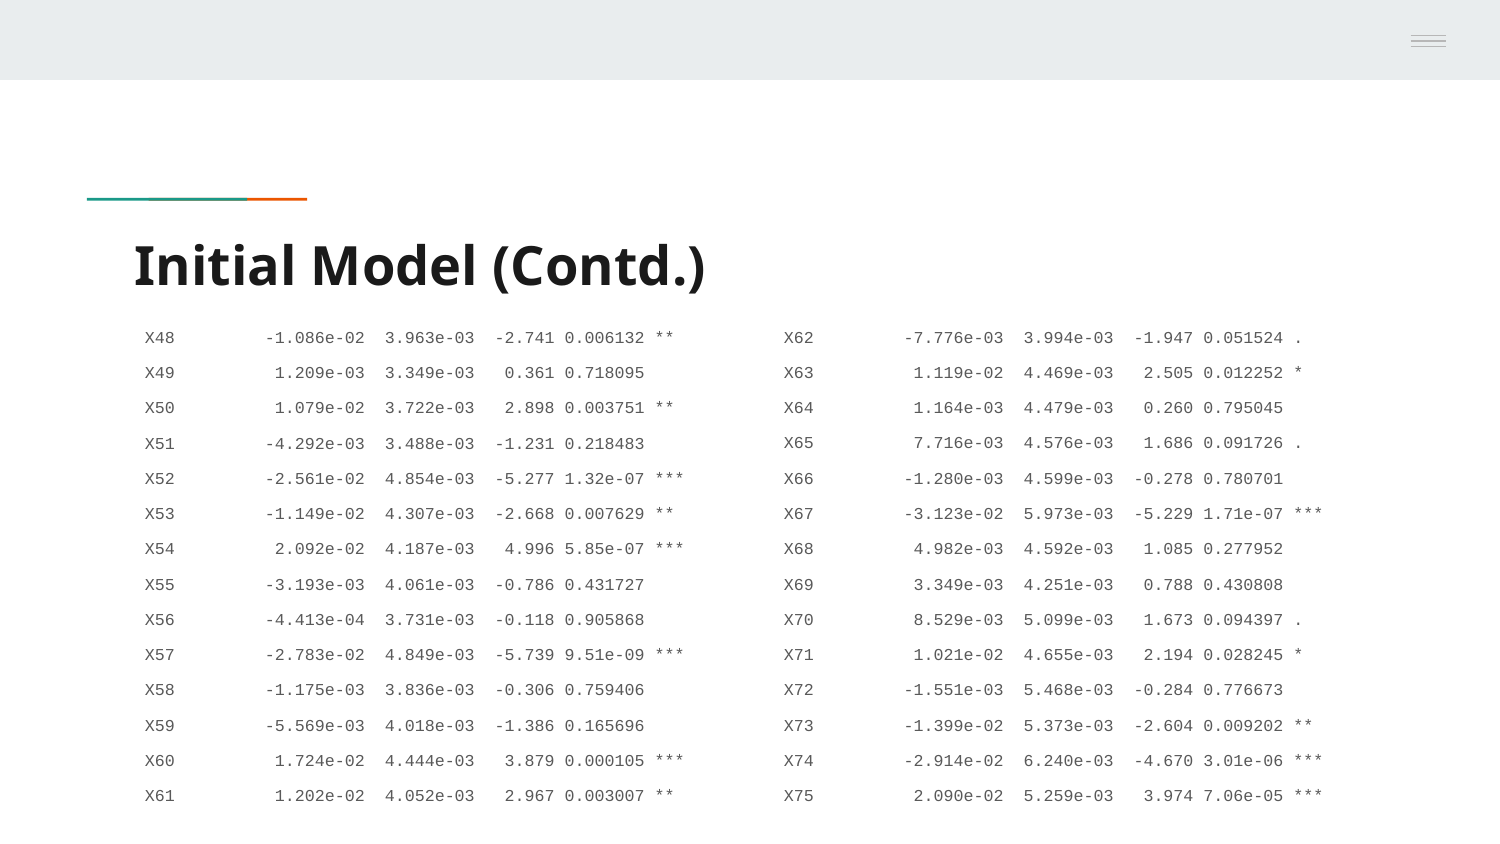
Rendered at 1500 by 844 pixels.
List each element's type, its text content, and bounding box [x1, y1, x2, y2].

title Initial Model (Contd.) [119, 216, 1381, 305]
text_box X62 -7.776e-03 3.994e-03 -1.947 0.051524 . X63 1.119e-02 4.469e-03 2.505 0.012252 * X64 1.164e-03 4.479e-03 0.260 0.795045 X65 7.716e-03 4.576e-03 1.686 0.091726 . X66 -1.280e-03 4.599e-03 -0.278 0.780701 X67 -3.123e-02 5.973e-03 -5.229 1.71e-07 *** X68 4.982e-03 4.592e-03 1.085 0.277952 X69 3.349e-03 4.251e-03 0.788 0.430808 X70 8.529e-03 5.099e-03 1.673 0.094397 . X71 1.021e-02 4.655e-03 2.194 0.028245 * X72 -1.551e-03 5.468e-03 -0.284 0.776673 X73 -1.399e-02 5.373e-03 -2.604 0.009202 ** X74 -2.914e-02 6.240e-03 -4.670 3.01e-06 *** X75 2.090e-02 5.259e-03 3.974 7.06e-05 *** [768, 326, 1364, 844]
list X48 -1.086e-02 3.963e-03 -2.741 0.006132 ** X49 1.209e-03 3.349e-03 0.361 0.718095 X50 1.079e-02 3.722e-03 2.898 0.003751 ** X51 -4.292e-03 3.488e-03 -1.231 0.218483 X52 -2.561e-02 4.854e-03 -5.277 1.32e-07 *** X53 -1.149e-02 4.307e-03 -2.668 0.007629 ** X54 2.092e-02 4.187e-03 4.996 5.85e-07 *** X55 -3.193e-03 4.061e-03 -0.786 0.431727 X56 -4.413e-04 3.731e-03 -0.118 0.905868 X57 -2.783e-02 4.849e-03 -5.739 9.51e-09 *** X58 -1.175e-03 3.836e-03 -0.306 0.759406 X59 -5.569e-03 4.018e-03 -1.386 0.165696 X60 1.724e-02 4.444e-03 3.879 0.000105 *** X61 1.202e-02 4.052e-03 2.967 0.003007 ** [130, 326, 719, 821]
